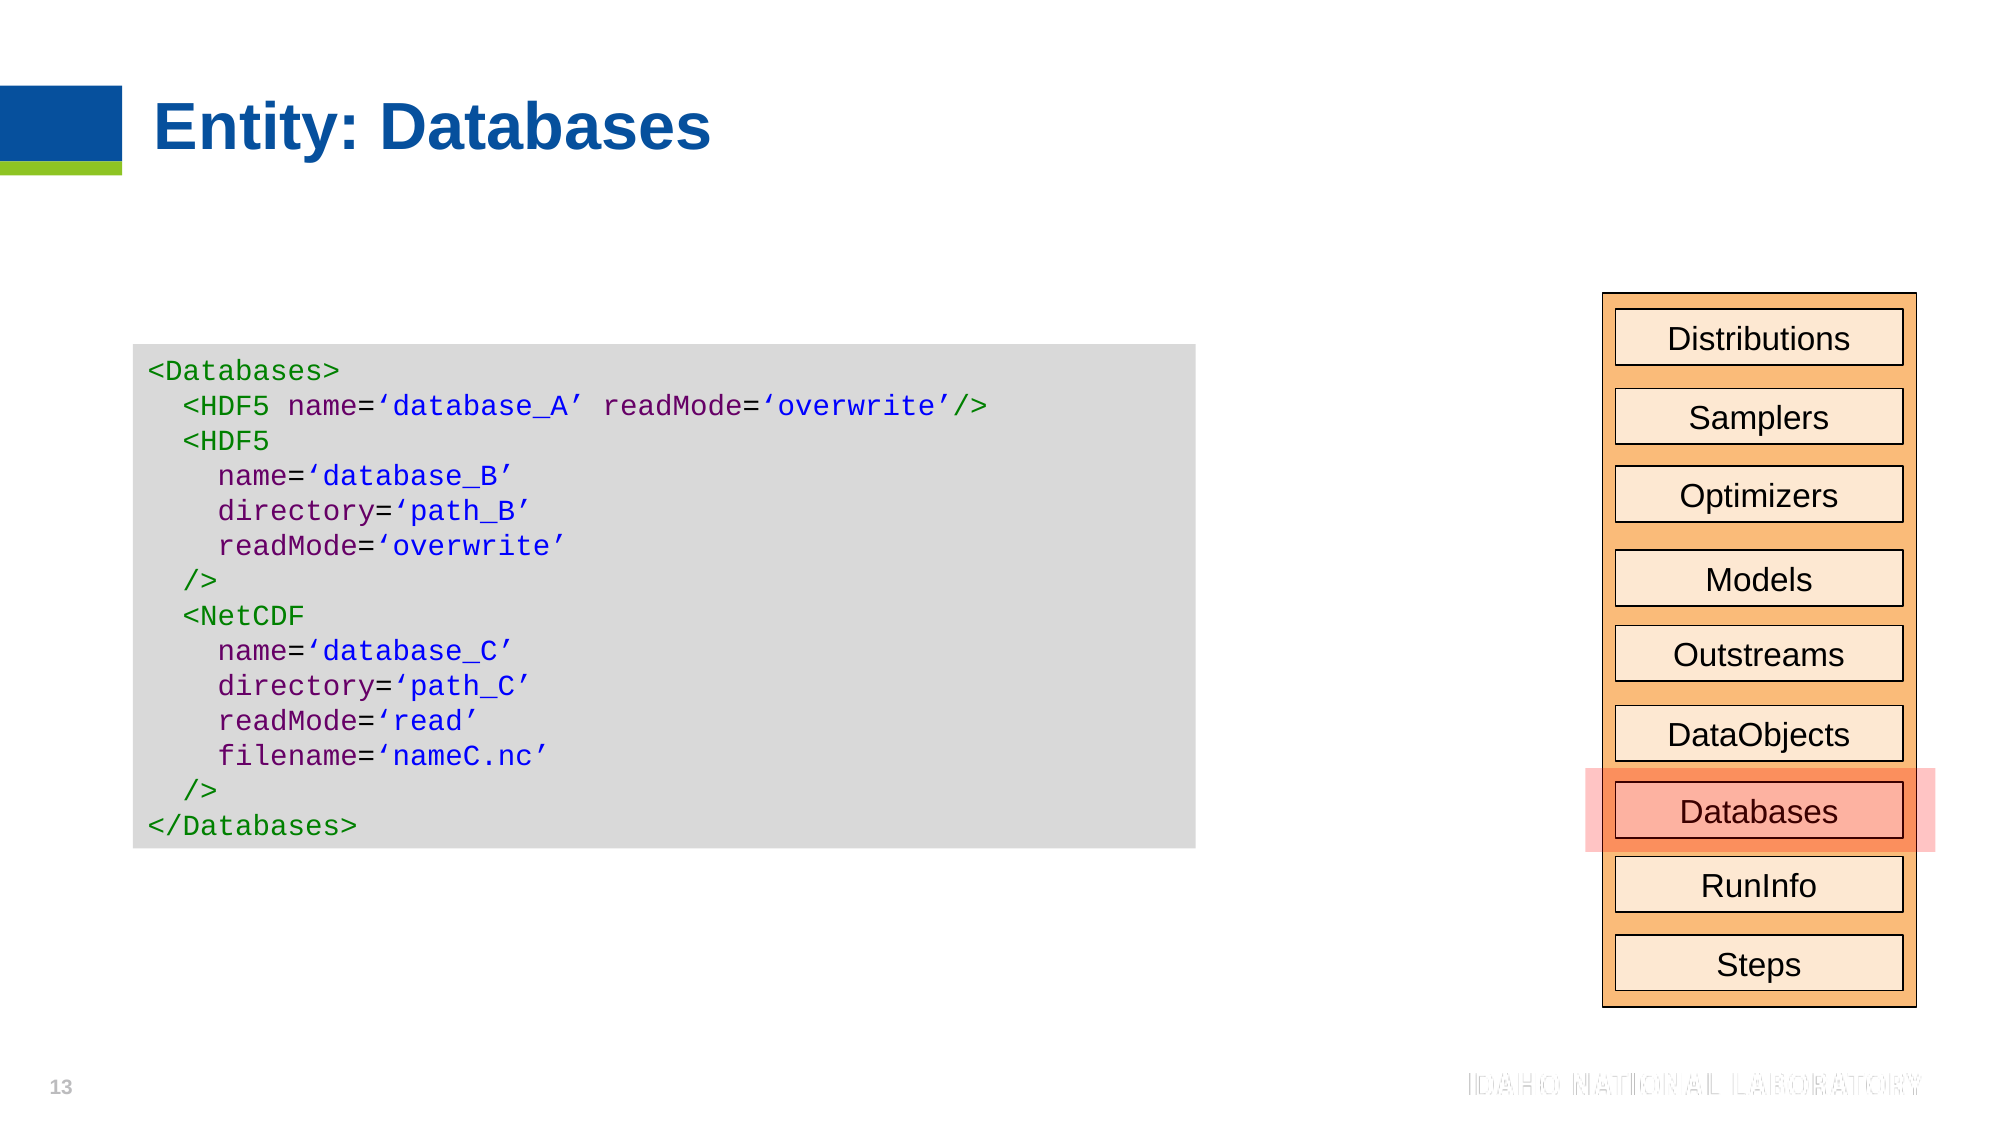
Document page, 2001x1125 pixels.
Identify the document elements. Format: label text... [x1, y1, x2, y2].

text_box Steps [1615, 934, 1903, 991]
text_box [1602, 292, 1917, 768]
title Entity: Databases [153, 91, 1863, 174]
text_box Distributions [1615, 309, 1903, 365]
text_box Outstreams [1615, 625, 1903, 682]
text_box <Databases> <HDF5 name=‘database_A’ readMode=‘overwrite’/> <HDF5 name=‘database_B’ directory=‘path_B’ readMode=‘overwrite’ /> <NetCDF name=‘database_C’ directory=‘path_C’ readMode=‘read’ filename=‘nameC.nc’ /> </Databases> [132, 344, 1196, 849]
text_box [1585, 768, 1936, 852]
text_box Models [1615, 550, 1903, 606]
text_box [1602, 852, 1917, 1007]
text_box RunInfo [1615, 856, 1903, 913]
text_box DataObjects [1615, 705, 1903, 762]
slide_number 13 [25, 1065, 97, 1125]
text_box Samplers [1615, 388, 1903, 445]
text_box Optimizers [1615, 466, 1903, 522]
